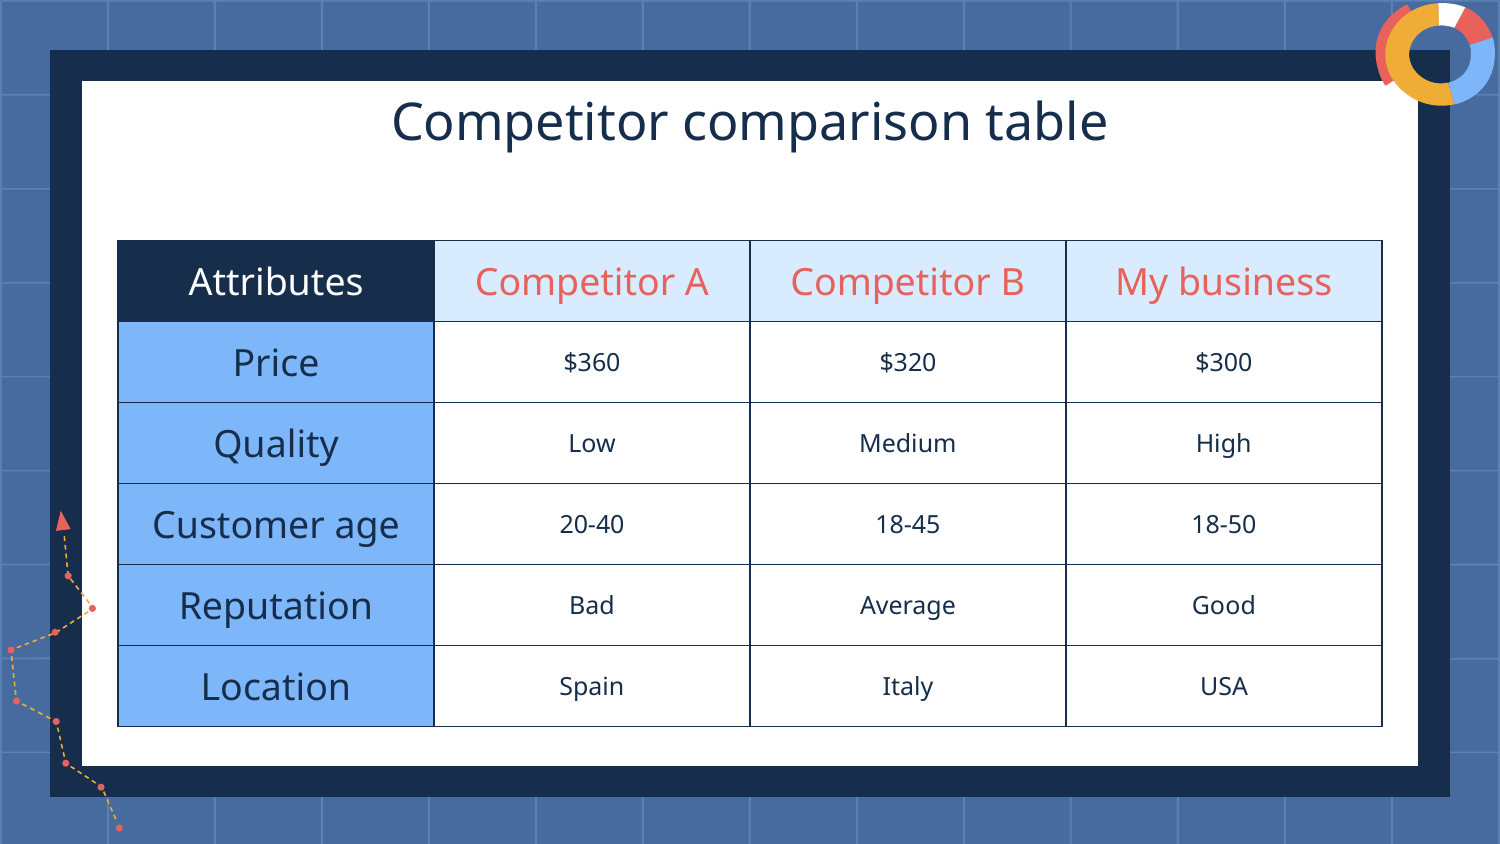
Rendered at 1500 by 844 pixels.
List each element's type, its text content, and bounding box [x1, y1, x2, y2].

table_cell Good [1067, 565, 1381, 645]
table_cell Medium [751, 403, 1065, 483]
table_cell $360 [435, 322, 749, 402]
table_cell Bad [435, 565, 749, 645]
table_cell High [1067, 403, 1381, 483]
table_cell Customer age [119, 484, 433, 564]
table_cell Quality [119, 403, 433, 483]
table_cell 20-40 [435, 484, 749, 564]
table_cell Italy [751, 646, 1065, 726]
table_cell 18-45 [751, 484, 1065, 564]
table_cell Reputation [119, 565, 433, 645]
table_cell USA [1067, 646, 1381, 726]
table_cell 18-50 [1067, 484, 1381, 564]
table_header My business [1067, 241, 1381, 321]
table_header Competitor B [751, 241, 1065, 321]
table_cell Low [435, 403, 749, 483]
table_cell Average [751, 565, 1065, 645]
table_cell Location [119, 646, 433, 726]
title Competitor comparison table [118, 72, 1382, 167]
table_cell Spain [435, 646, 749, 726]
table_cell Price [119, 322, 433, 402]
table_cell $320 [751, 322, 1065, 402]
table_cell $300 [1067, 322, 1381, 402]
table_header Competitor A [435, 241, 749, 321]
table_header Attributes [119, 241, 433, 321]
